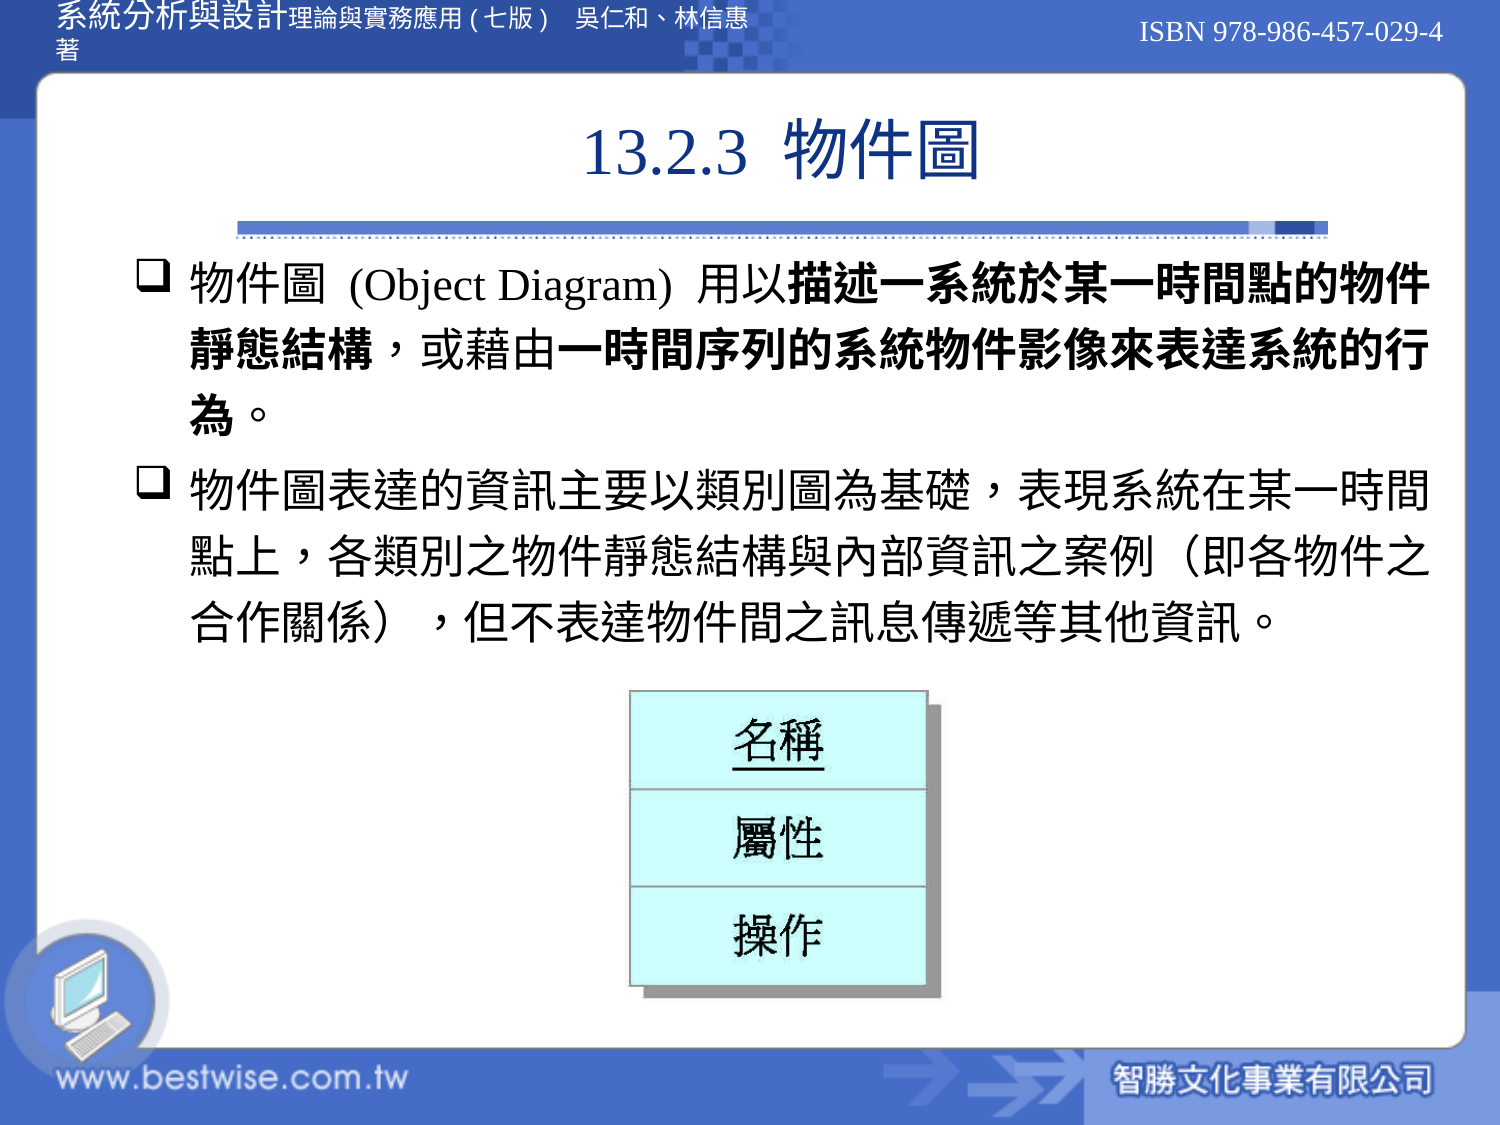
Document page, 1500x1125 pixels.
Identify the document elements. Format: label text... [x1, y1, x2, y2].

title 13.2.3 物件圖 [177, 73, 1388, 222]
picture [0, 0, 1500, 1125]
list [596, 668, 963, 1011]
list 物件圖 (Object Diagram) 用以描述一系統於某一時間點的物件靜態結構，或藉由一時間序列的系統物件影像來表達系統的行為。 物件圖表達的資訊主要以類別圖為基礎，表現系統在某一時間點上，各類別之物件靜態結構與內部資訊之案例（即各物件之合作關係），但不表達物件間之訊息傳遞等其他資訊。 [117, 235, 1447, 622]
picture [195, 0, 206, 19]
